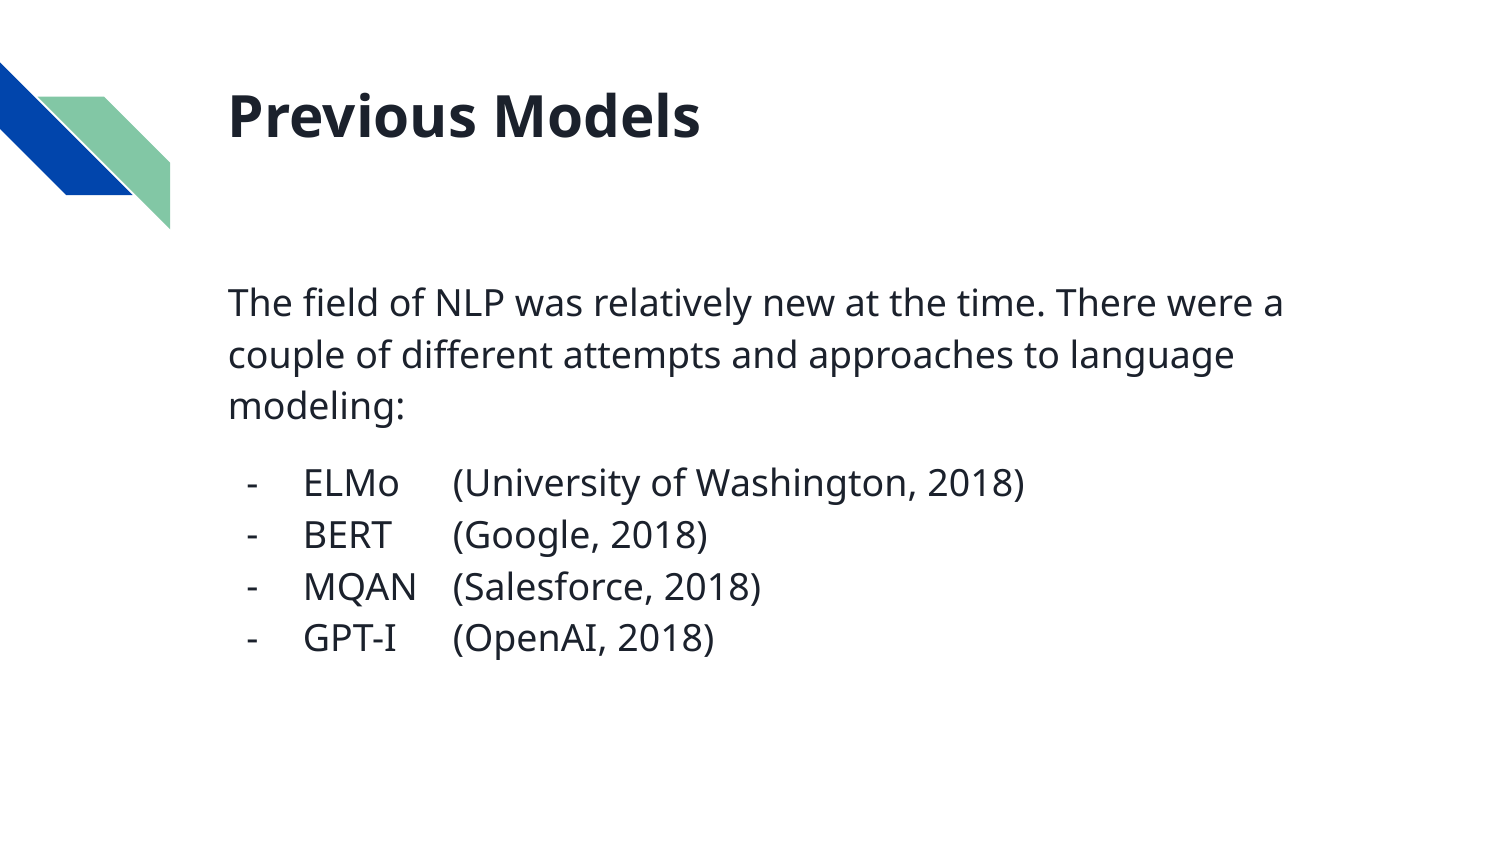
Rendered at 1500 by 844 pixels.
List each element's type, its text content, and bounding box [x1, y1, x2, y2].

list The field of NLP was relatively new at the time. There were a couple of different attempts and approaches to language modeling: ELMo (University of Washington, 2018) BERT (Google, 2018) MQAN (Salesforce, 2018) GPT-I (OpenAI, 2018) [212, 257, 1368, 735]
title Previous Models [212, 64, 1368, 215]
